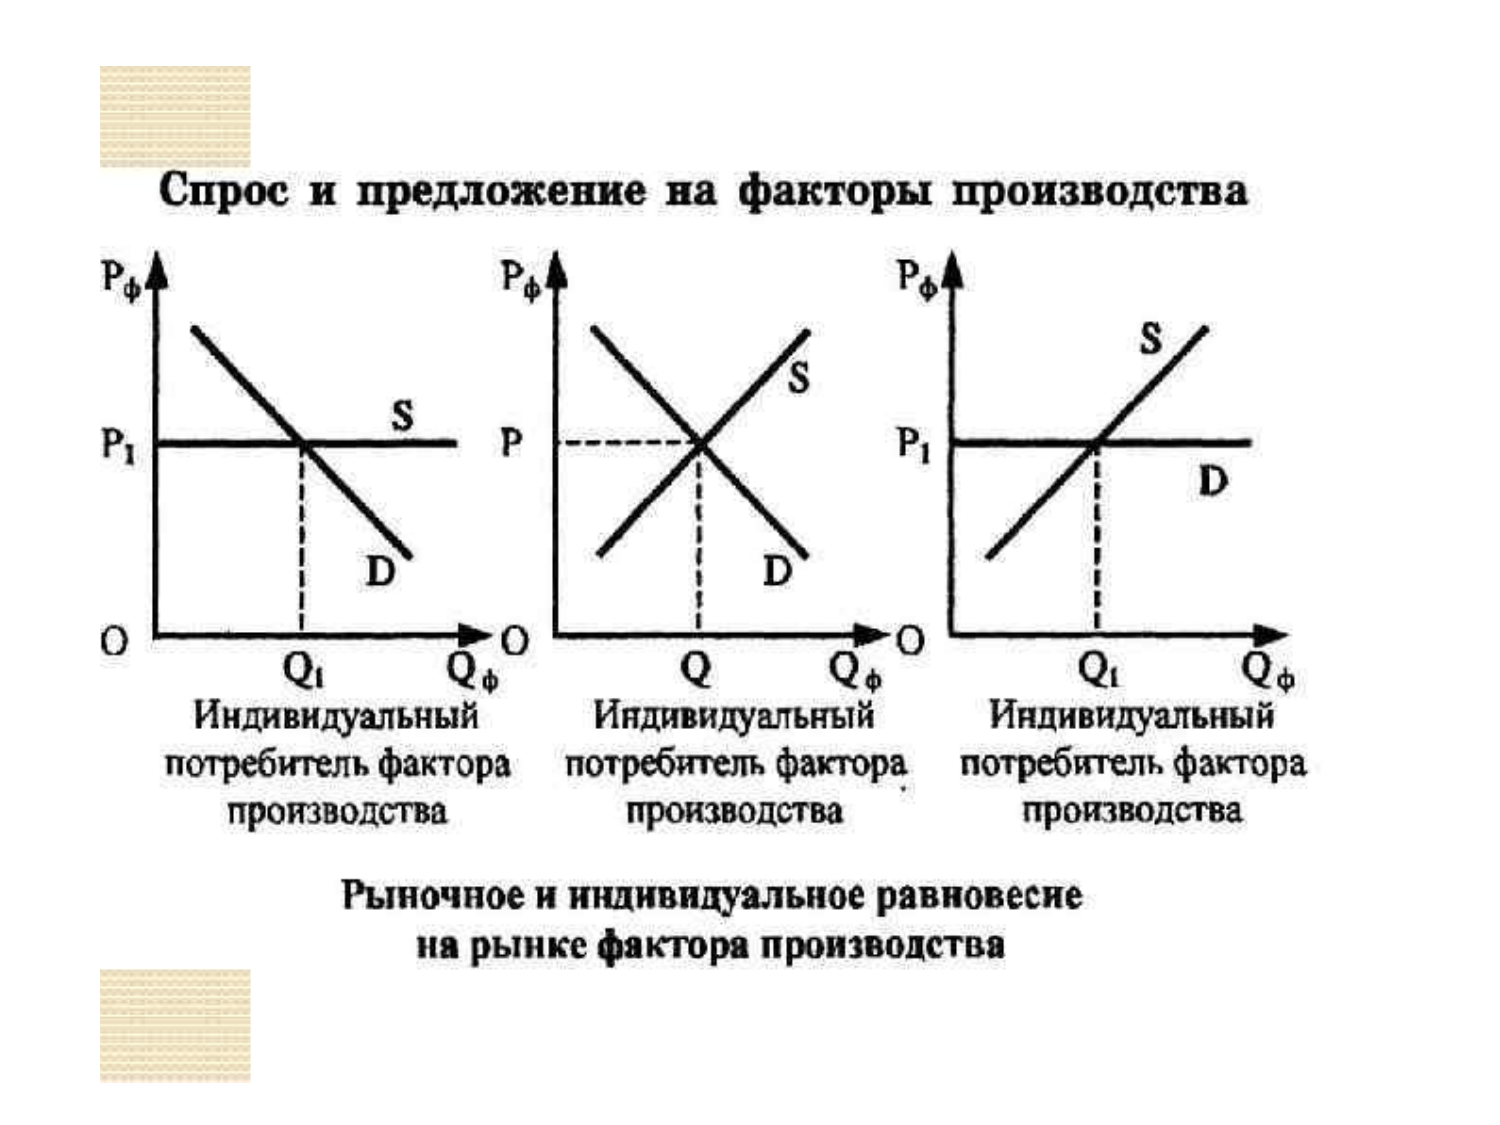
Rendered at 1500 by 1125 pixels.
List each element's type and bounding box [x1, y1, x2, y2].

picture [100, 66, 1459, 1083]
